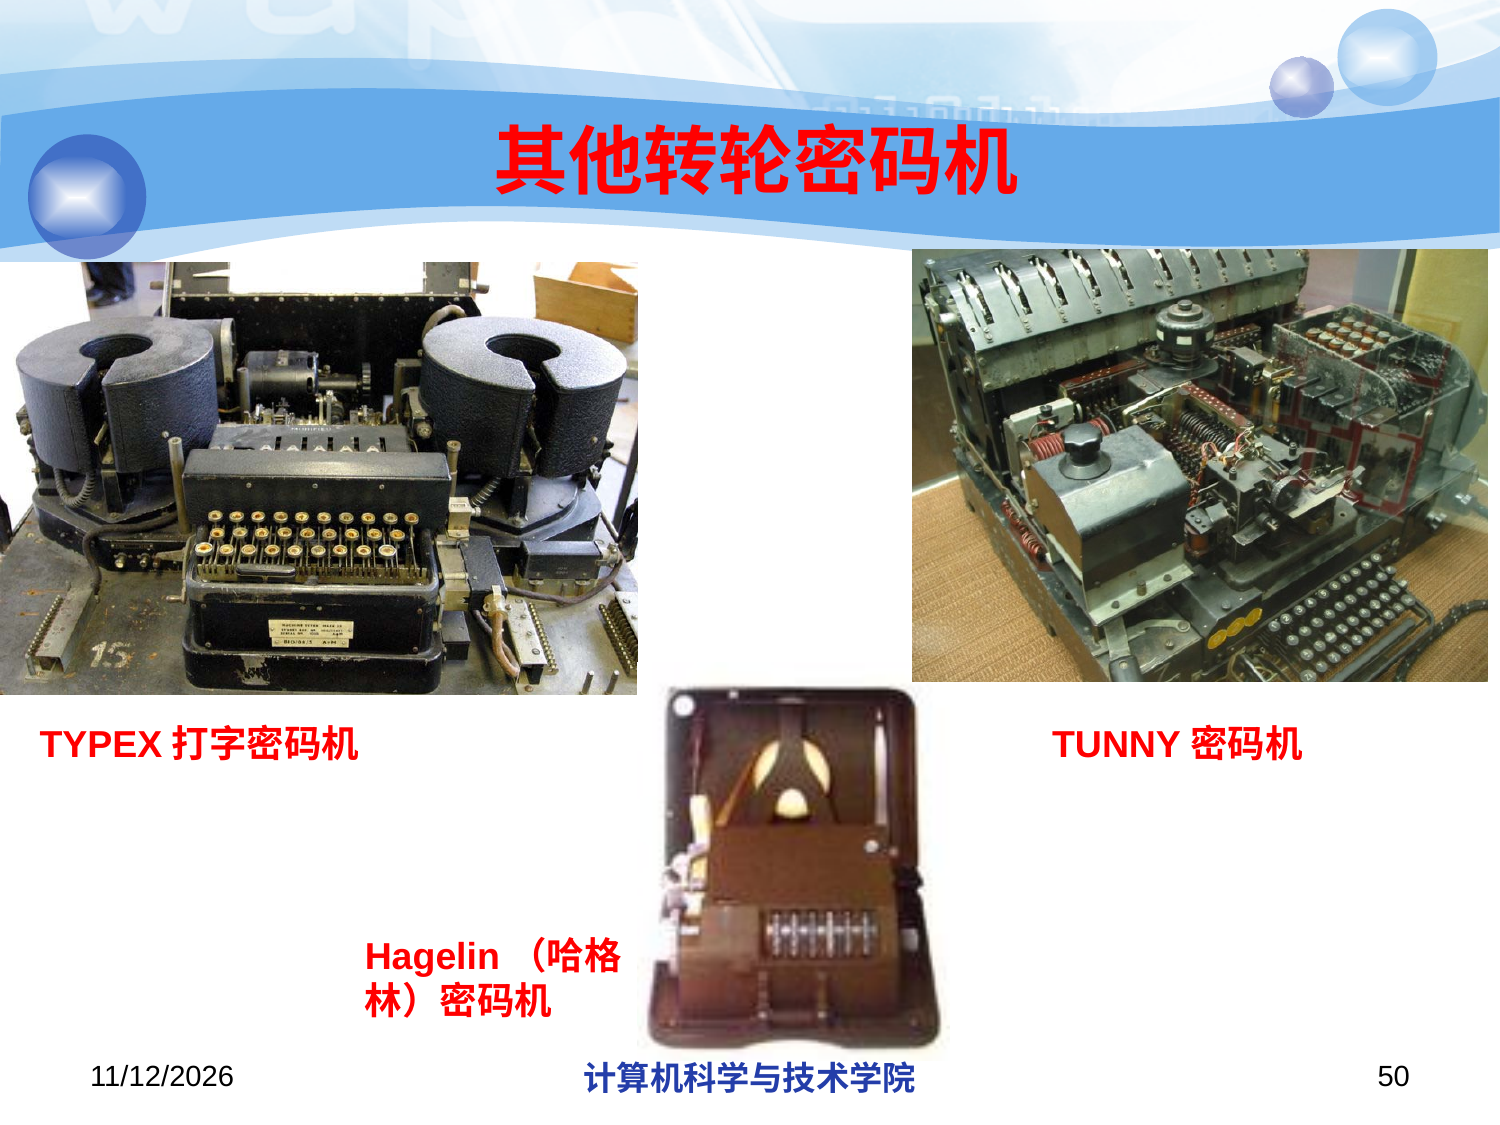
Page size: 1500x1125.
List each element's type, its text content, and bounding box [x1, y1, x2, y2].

footer 计算机科学与技术学院 [512, 1049, 988, 1103]
text_box TUNNY密码机 [1037, 712, 1425, 773]
text_box Hagelin（哈格林）密码机 [349, 924, 632, 1030]
slide_number 50 [1074, 1049, 1426, 1103]
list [0, 262, 638, 695]
picture [0, 0, 1500, 112]
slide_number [74, 1049, 426, 1103]
title 其他转轮密码机 [149, 112, 1363, 206]
picture [637, 249, 1488, 1061]
text_box TYPEX打字密码机 [24, 712, 413, 773]
